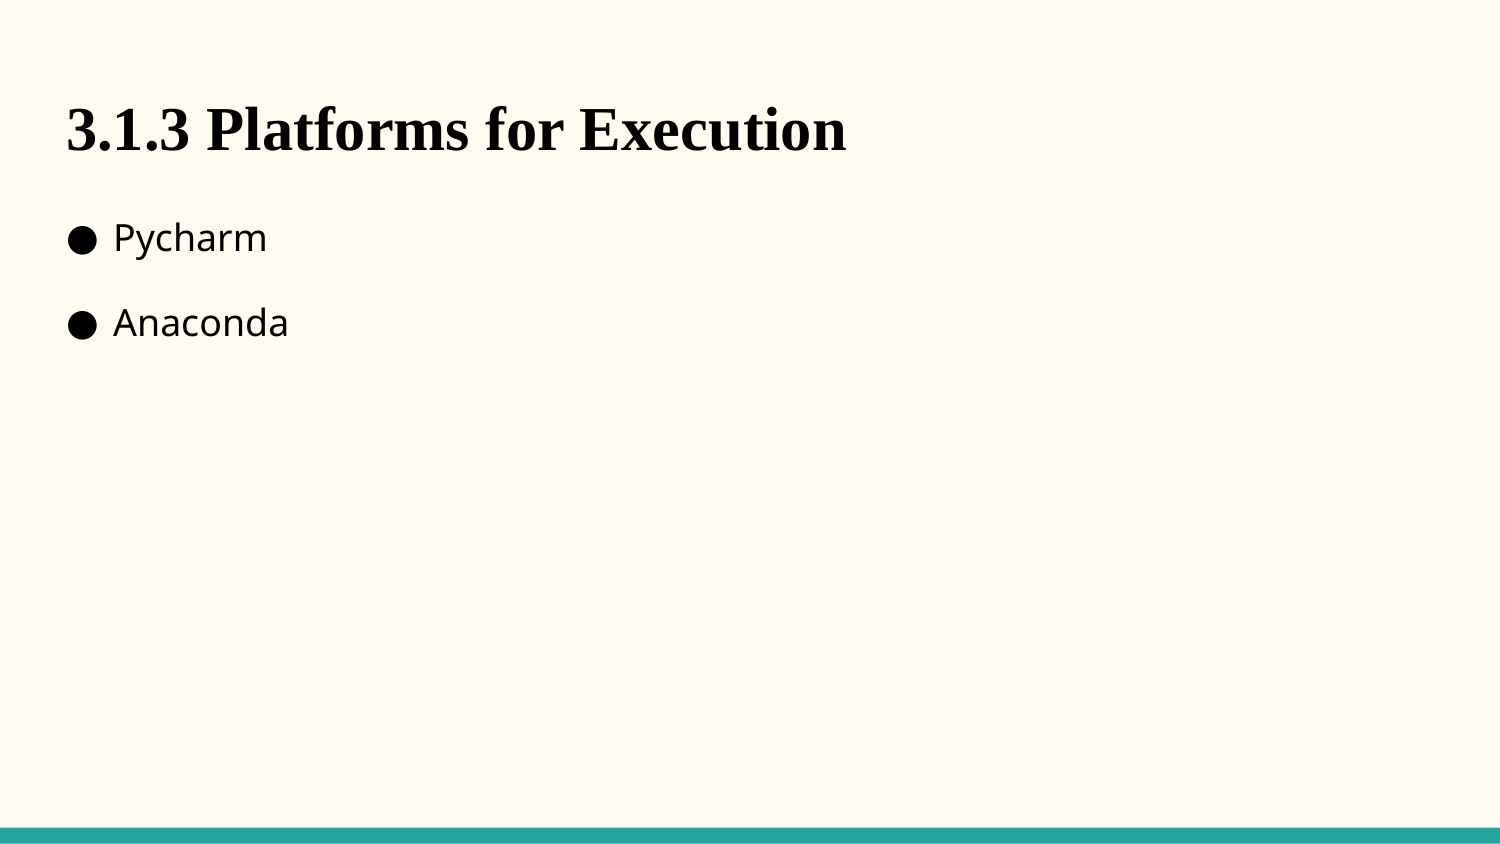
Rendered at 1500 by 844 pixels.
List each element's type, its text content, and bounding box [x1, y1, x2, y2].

list Pycharm Anaconda [51, 192, 1449, 750]
title 3.1.3 Platforms for Execution [51, 72, 1449, 174]
